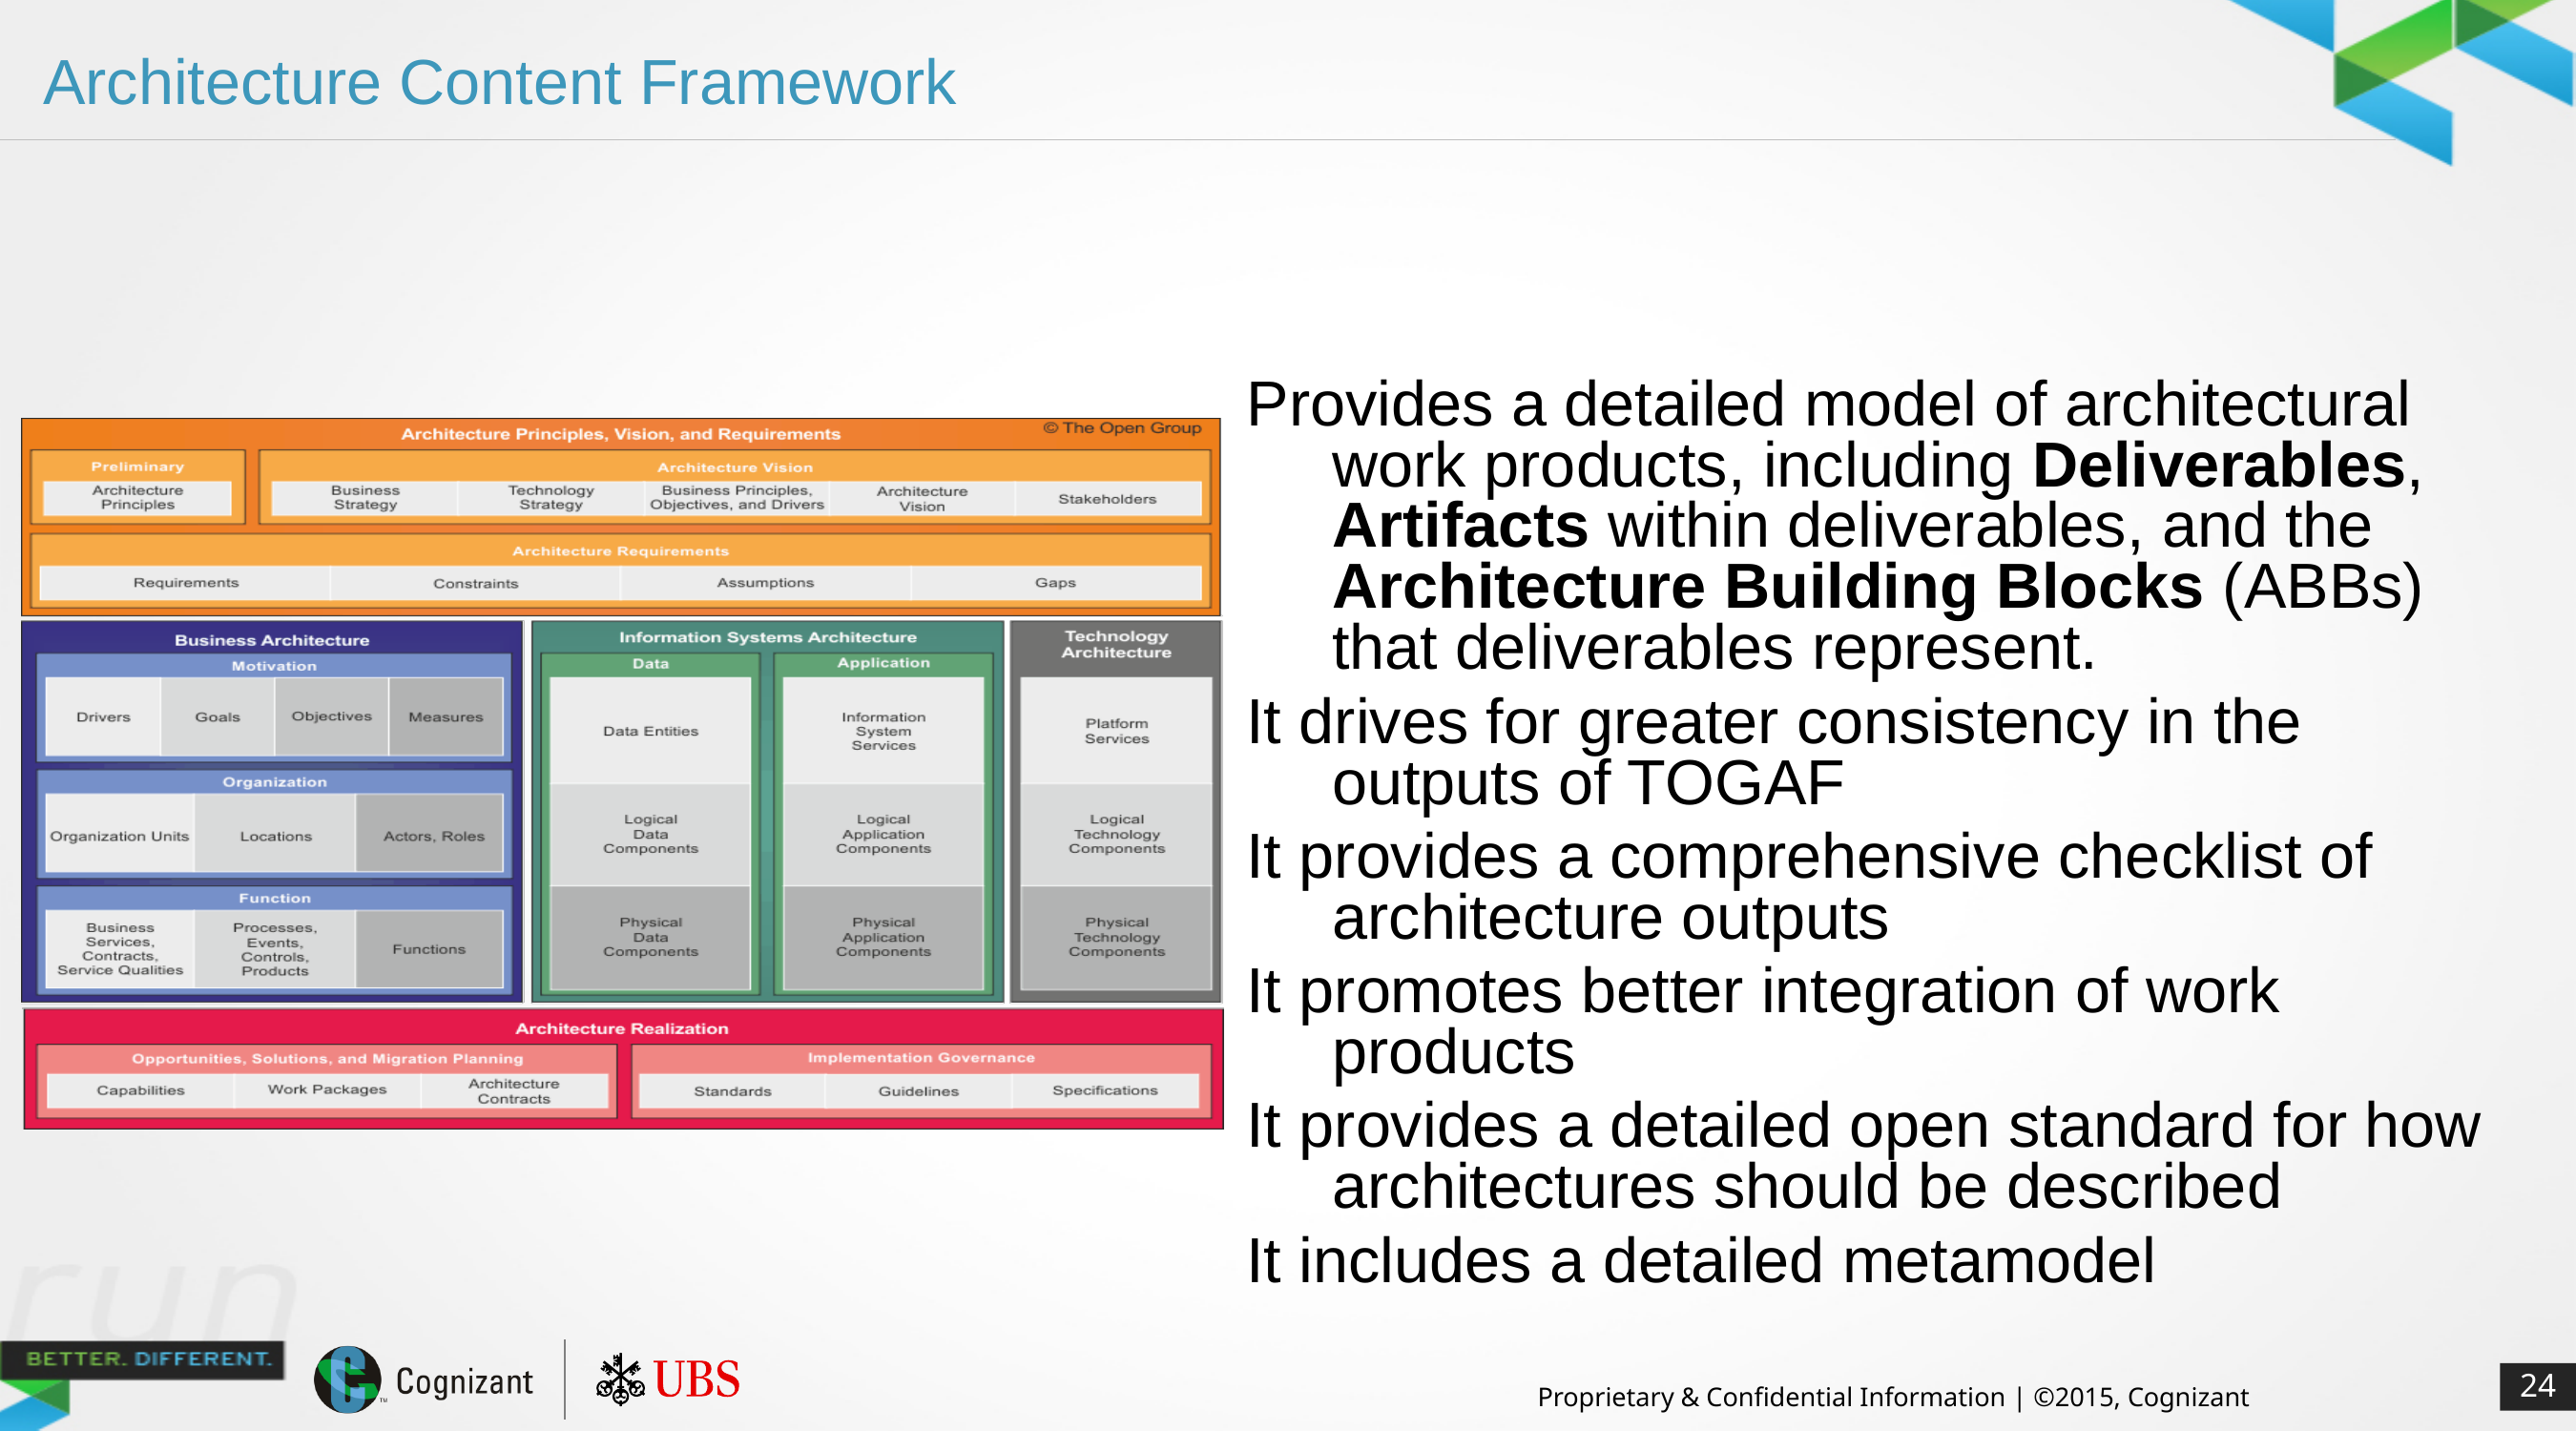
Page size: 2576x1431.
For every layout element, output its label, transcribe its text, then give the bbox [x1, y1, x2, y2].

title Architecture Content Framework [43, 19, 2456, 139]
text_box Provides a detailed model of architectural work products, including Deliverables, Artifacts within deliverables, and the Architecture Building Blocks (ABBs) that deliverables represent. It drives for greater consistency in the outputs of TOGAF It provides a comprehensive checklist of architecture outputs It promotes better integration of work products It provides a detailed open standard for how architectures should be described It includes a detailed metamodel [1223, 364, 2533, 1266]
picture [0, 0, 2576, 1431]
text_box [64, 79, 2490, 302]
